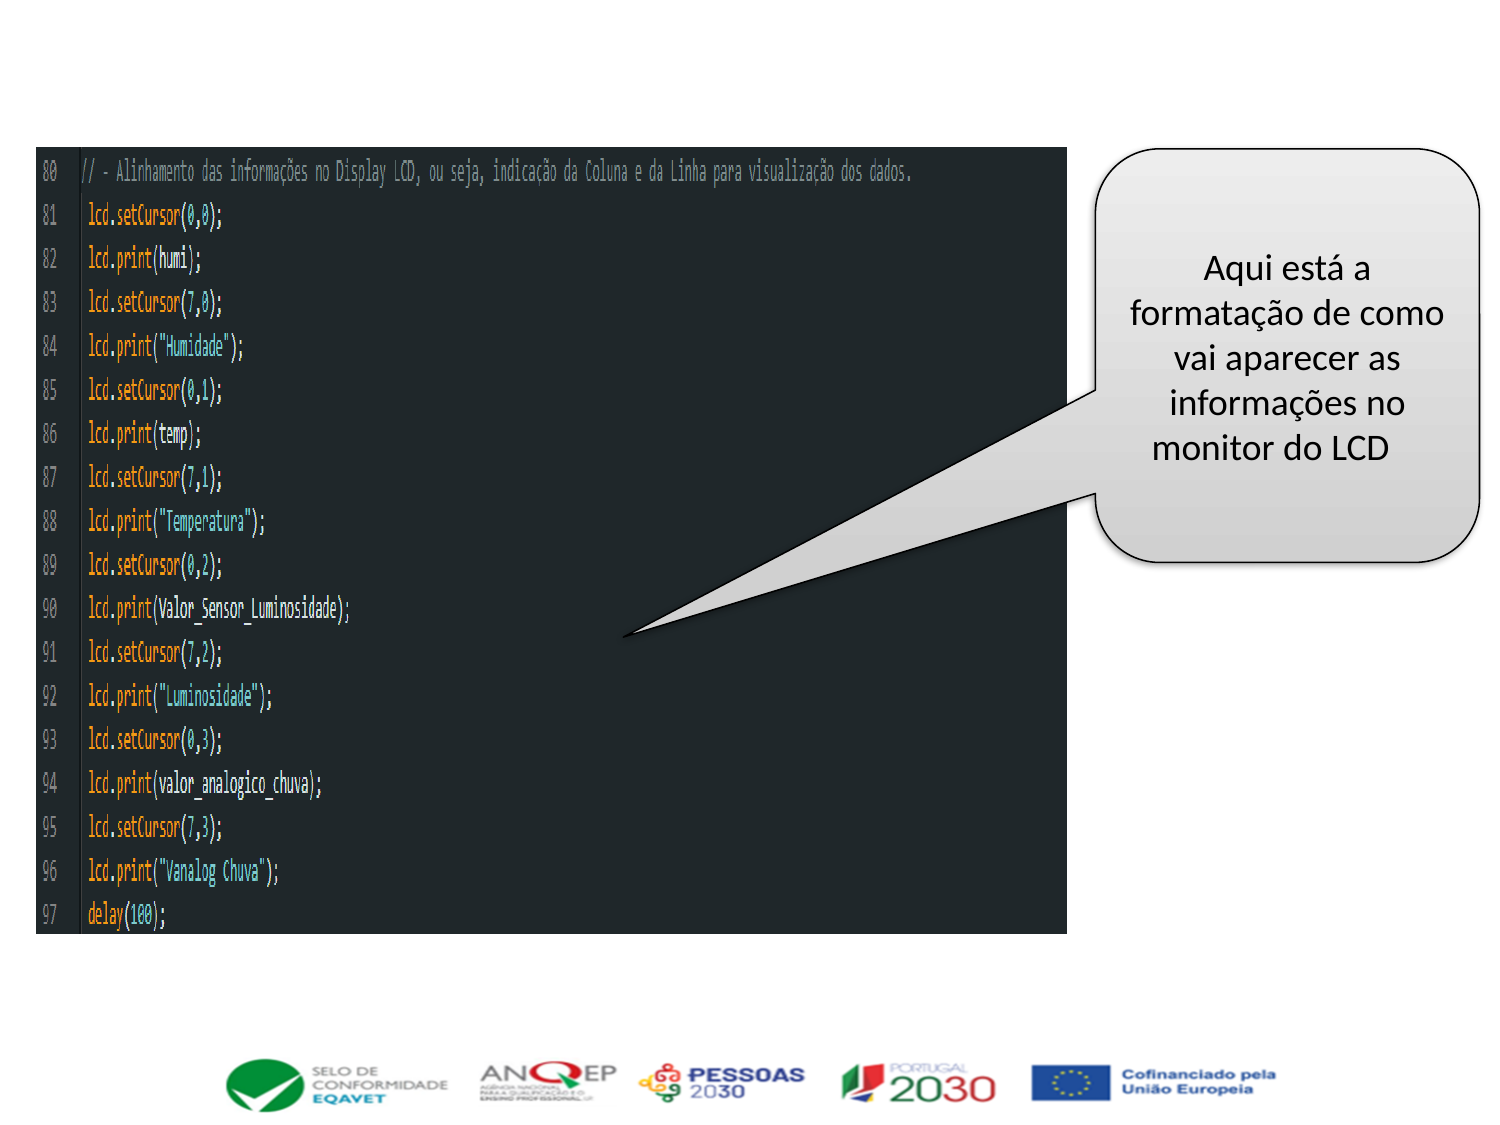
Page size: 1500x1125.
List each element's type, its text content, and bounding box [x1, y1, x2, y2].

picture [35, 147, 1426, 934]
text_box Aqui está a formatação de como vai aparecer as informações no monitor do LCD [1099, 148, 1481, 562]
picture [217, 1050, 1283, 1117]
